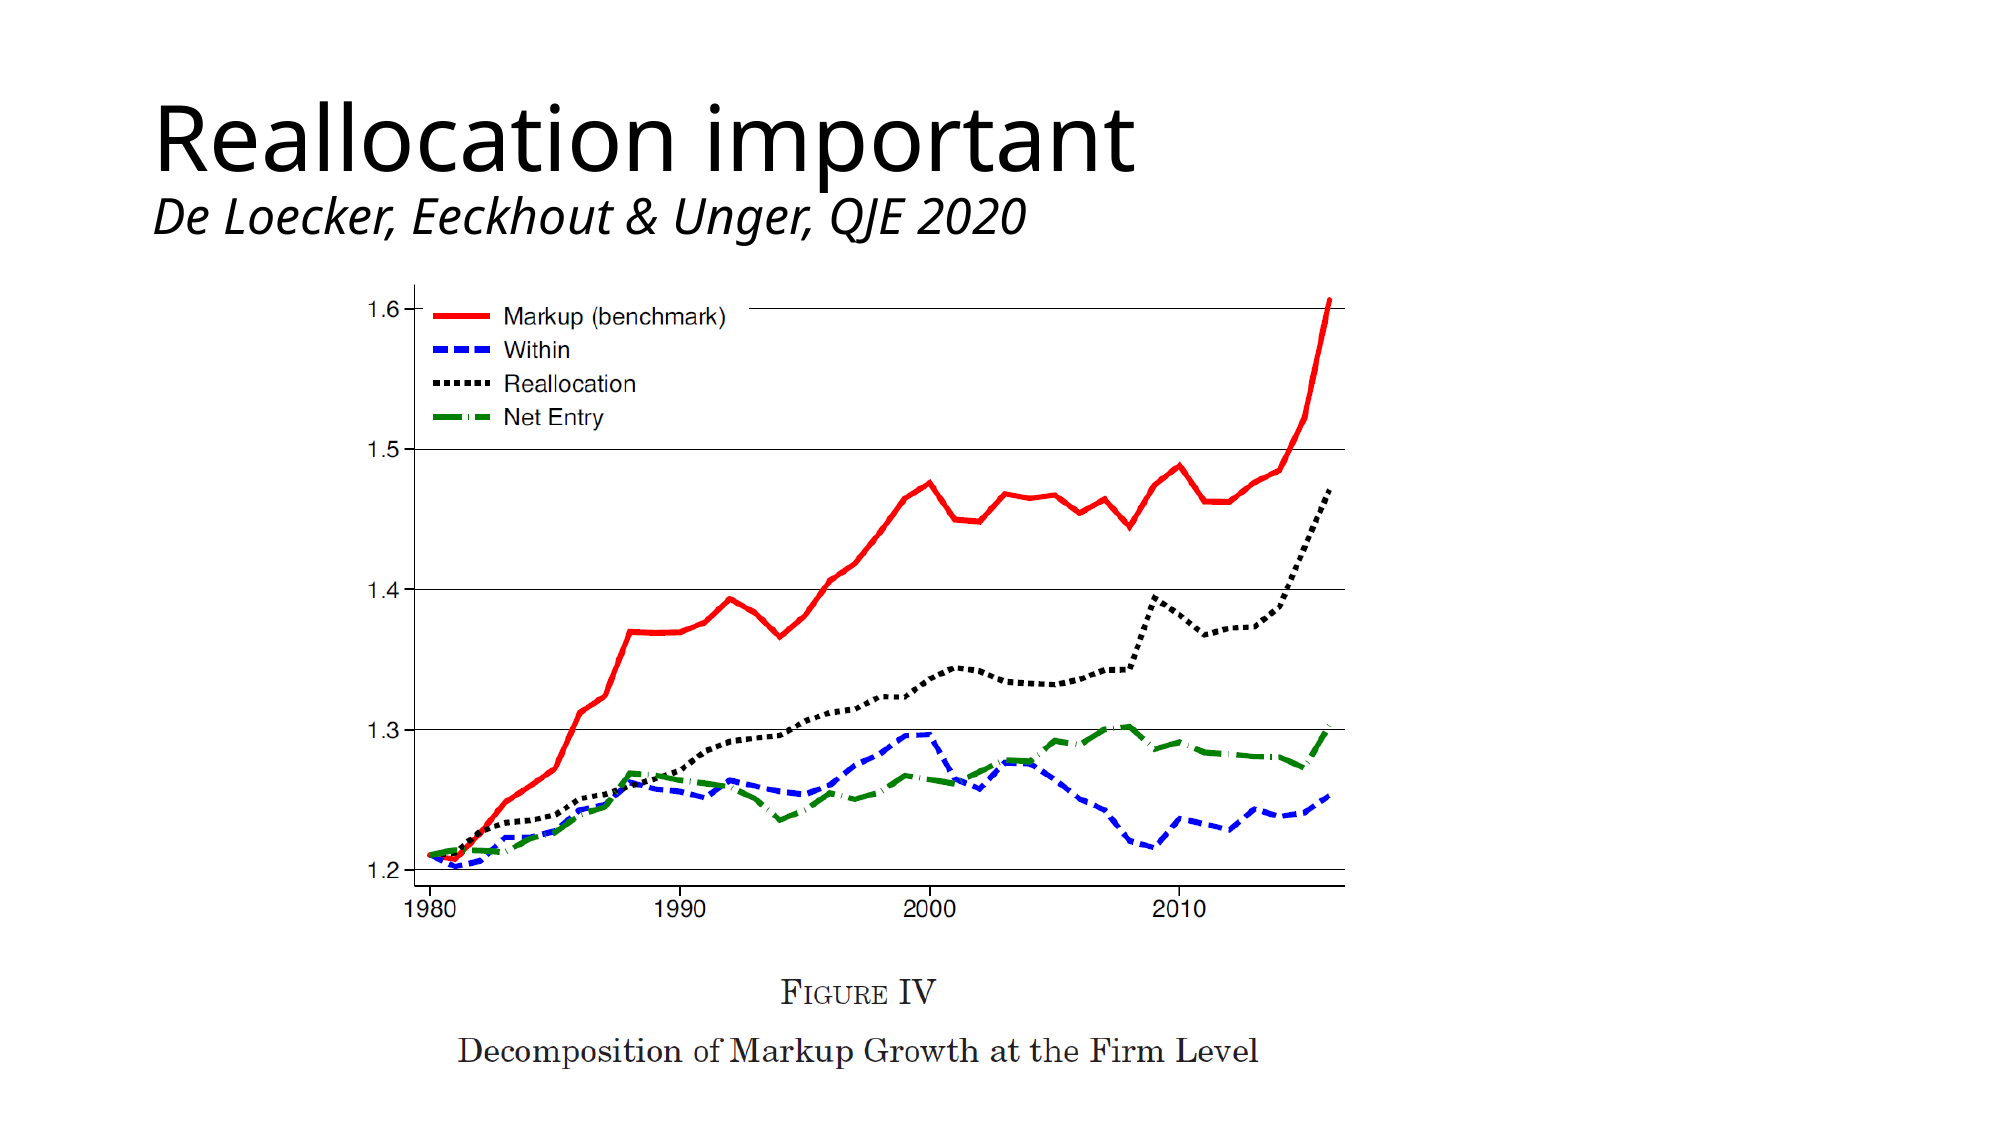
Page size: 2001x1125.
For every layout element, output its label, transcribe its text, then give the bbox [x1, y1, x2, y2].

title Reallocation important De Loecker, Eeckhout & Unger, QJE 2020 [137, 59, 1863, 278]
picture [344, 264, 1358, 1079]
